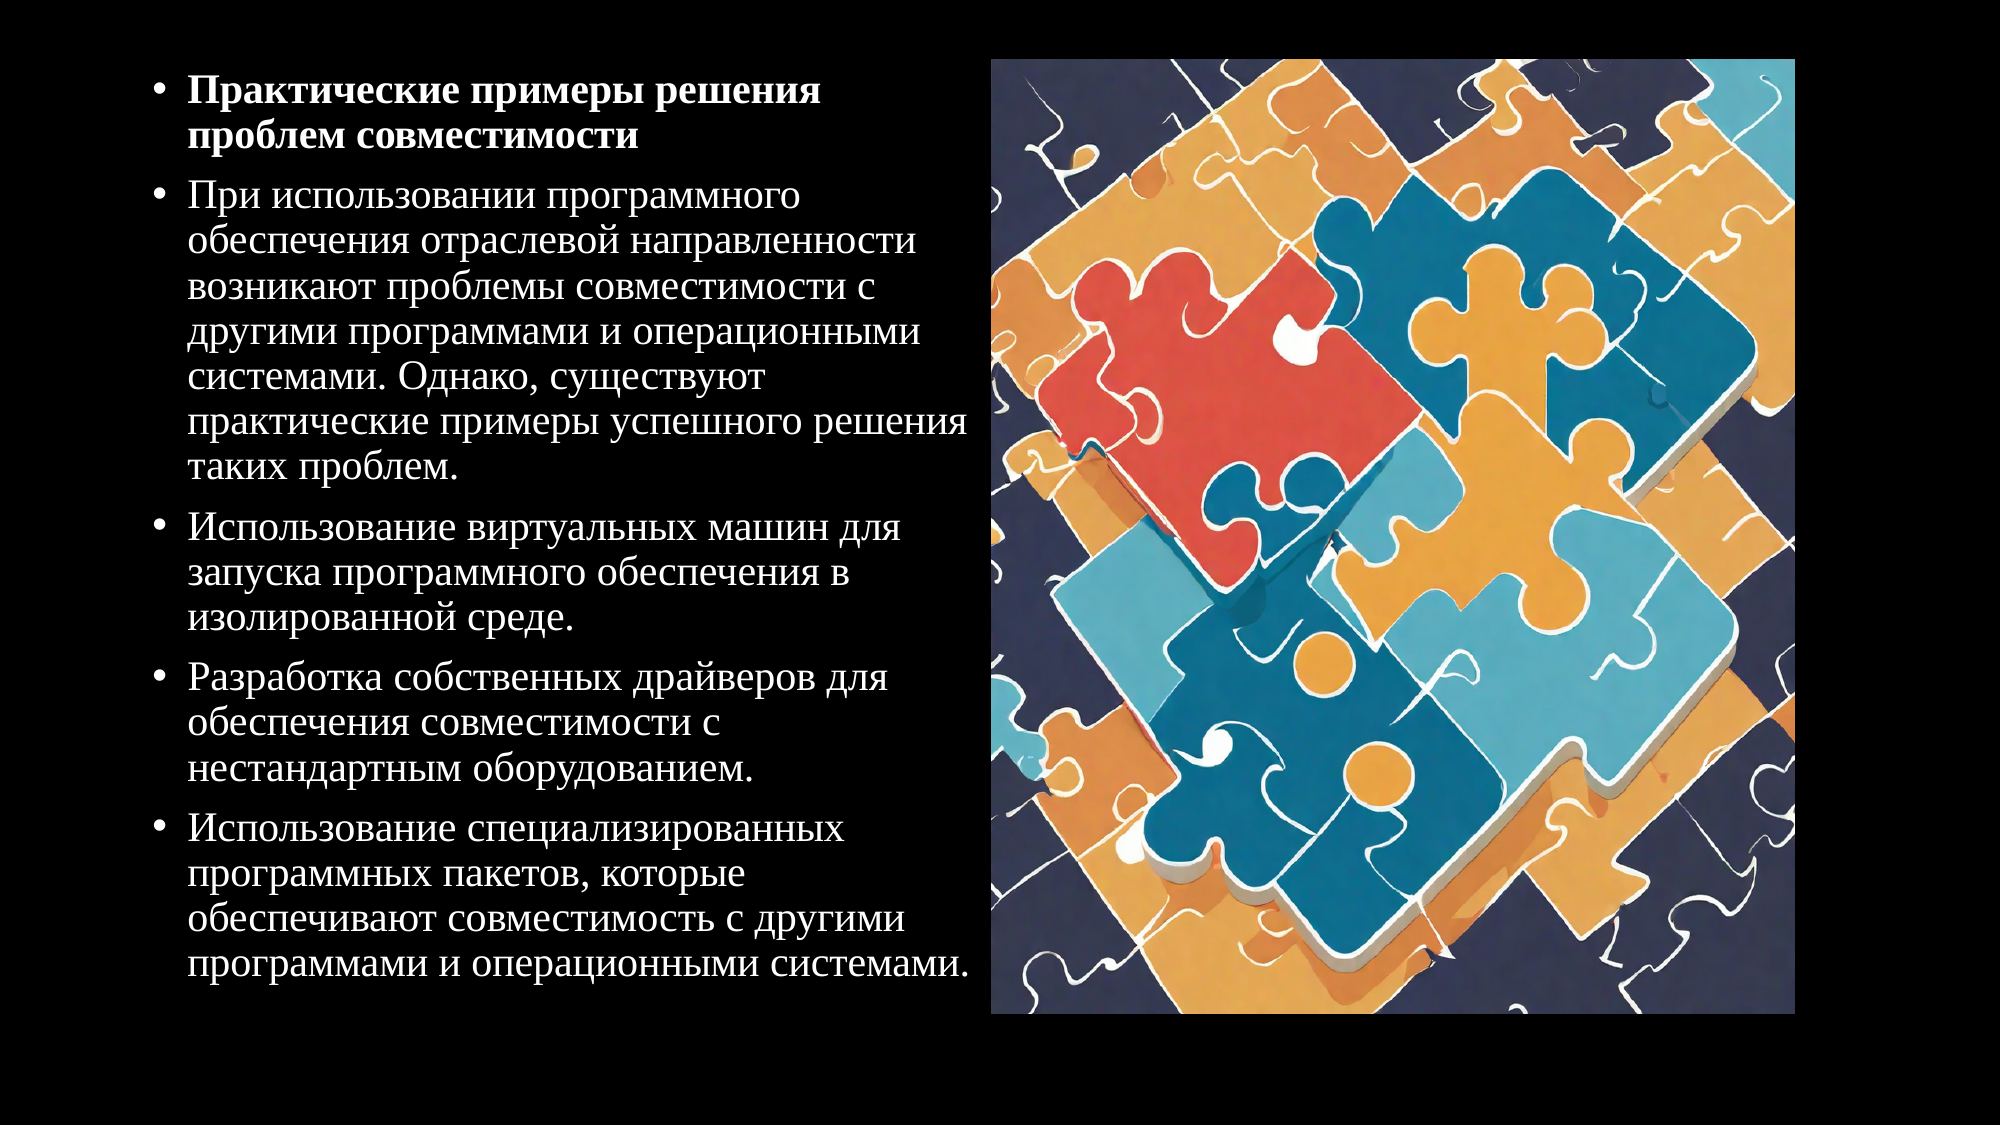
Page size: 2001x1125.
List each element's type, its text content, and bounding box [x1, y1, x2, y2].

list Практические примеры решения проблем совместимости При использовании программного обеспечения отраслевой направленности возникают проблемы совместимости с другими программами и операционными системами. Однако, существуют практические примеры успешного решения таких проблем. Использование виртуальных машин для запуска программного обеспечения в изолированной среде. Разработка собственных драйверов для обеспечения совместимости с нестандартным оборудованием. Использование специализированных программных пакетов, которые обеспечивают совместимость с другими программами и операционными системами. [137, 59, 988, 1014]
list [991, 59, 1795, 1014]
